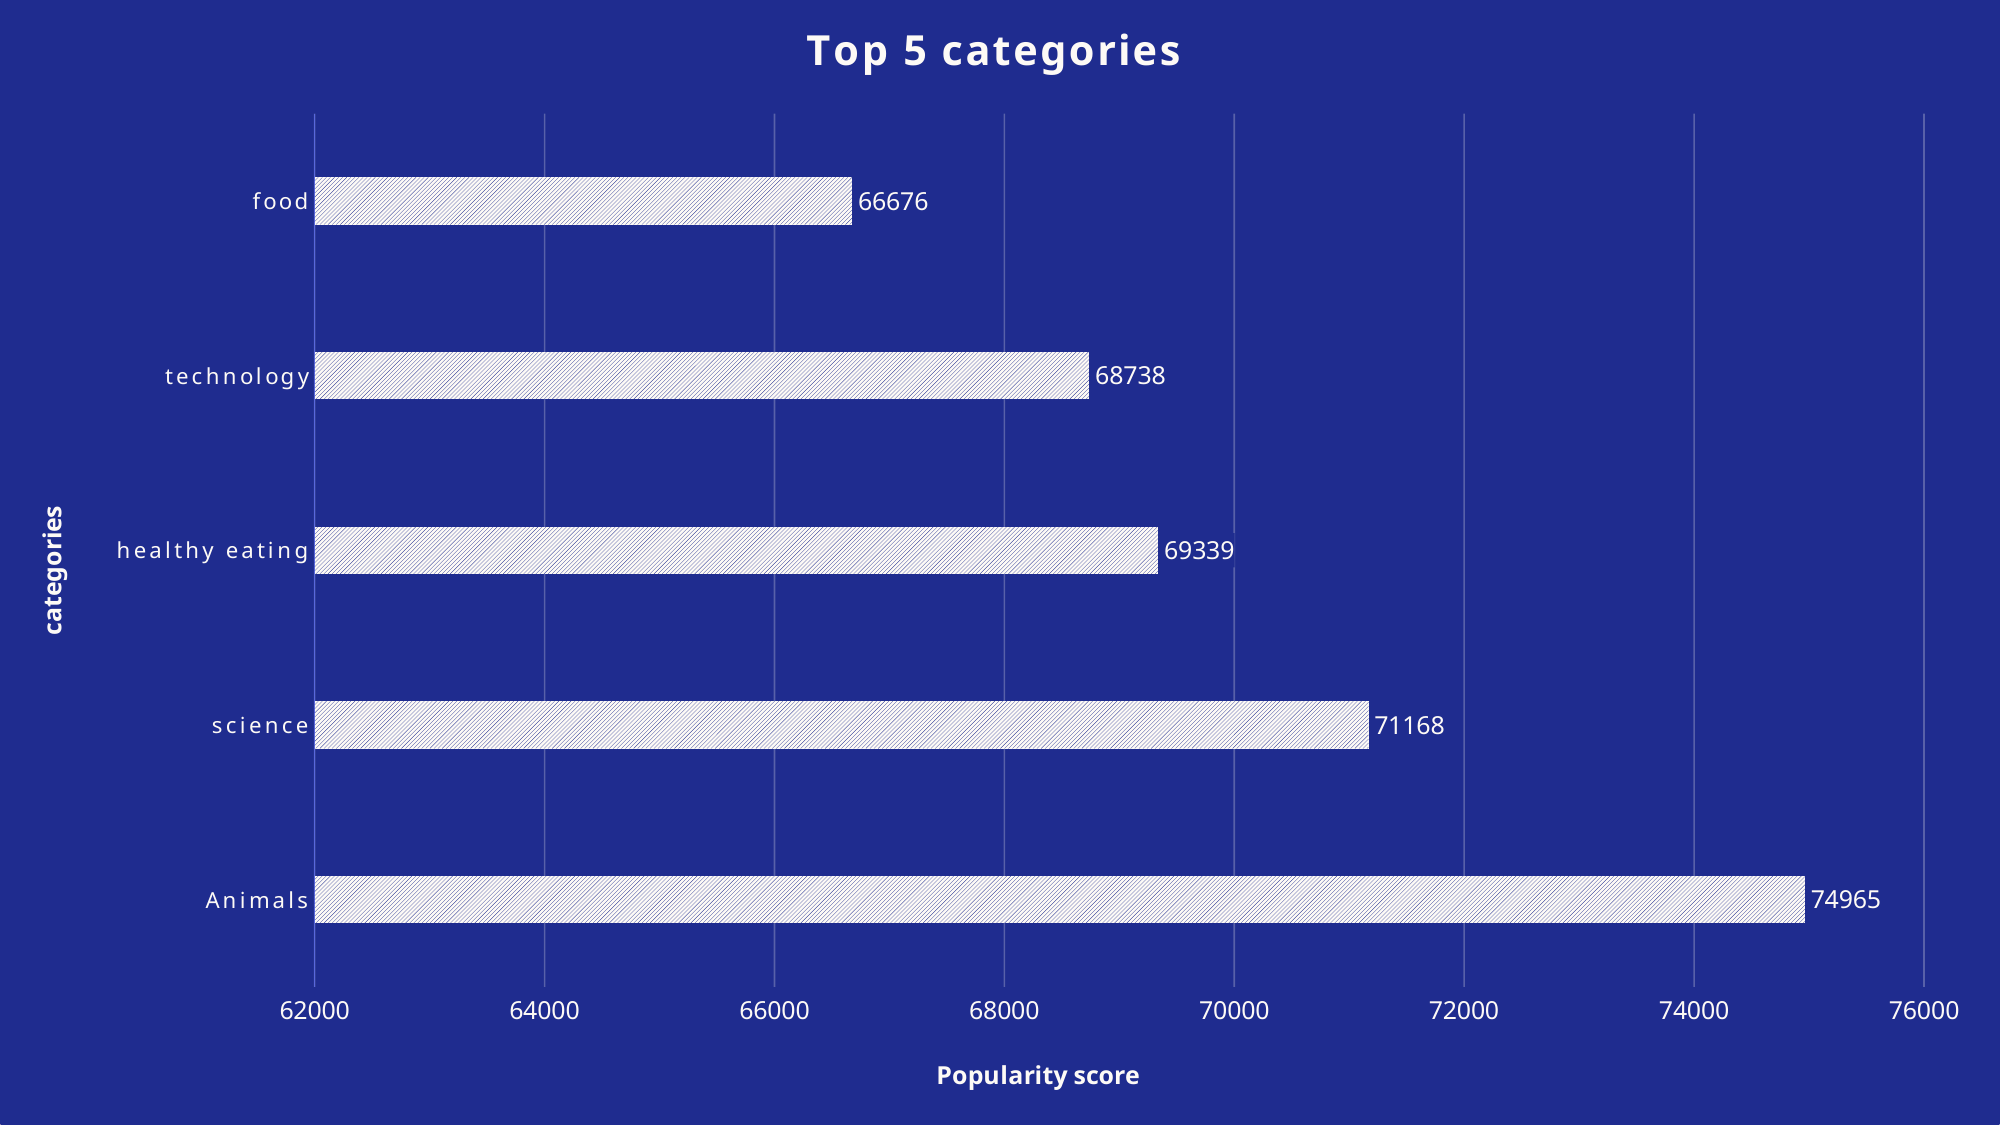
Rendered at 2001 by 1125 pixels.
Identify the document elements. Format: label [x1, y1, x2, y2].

chart [0, 0, 2000, 1125]
